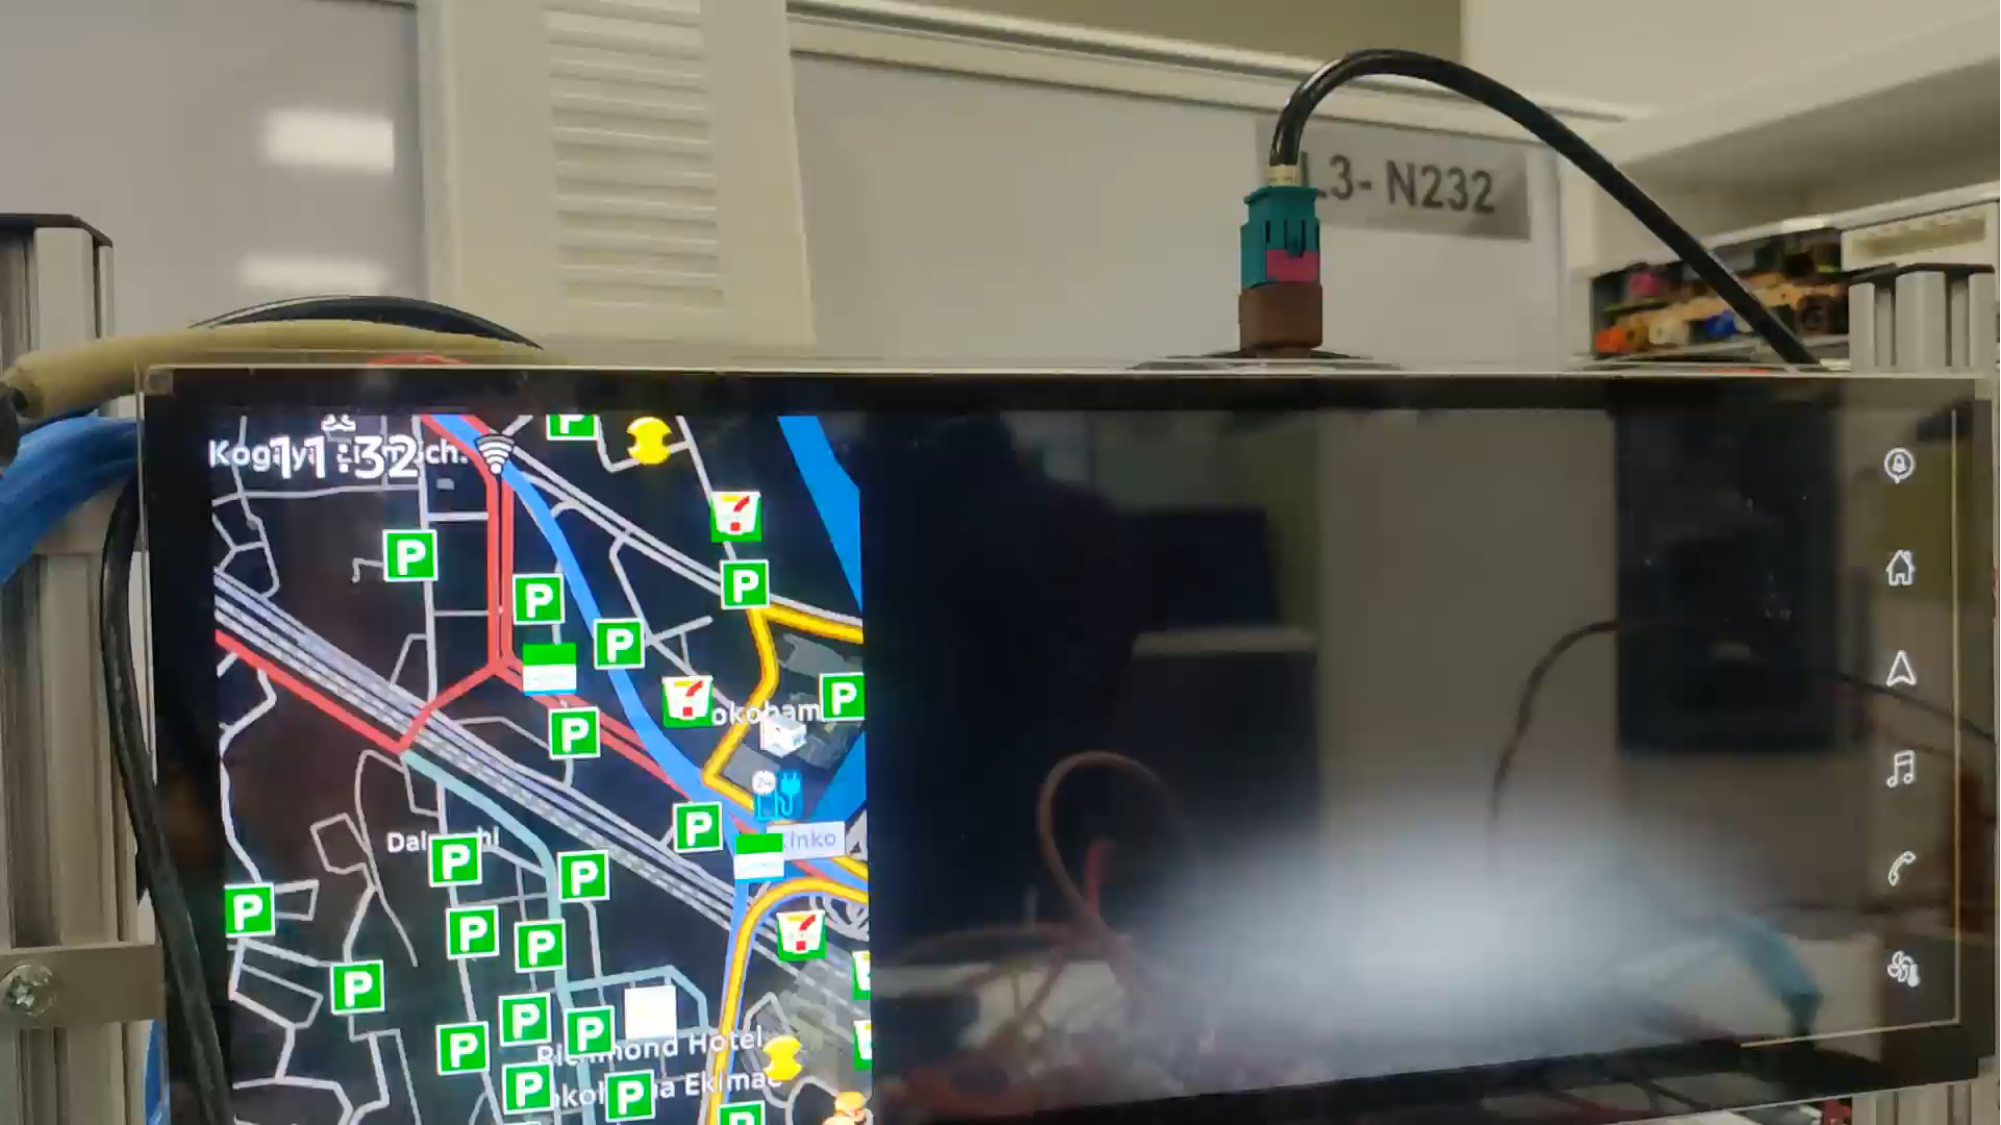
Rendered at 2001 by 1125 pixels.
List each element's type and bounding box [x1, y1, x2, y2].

text_box [0, 0, 2000, 1125]
